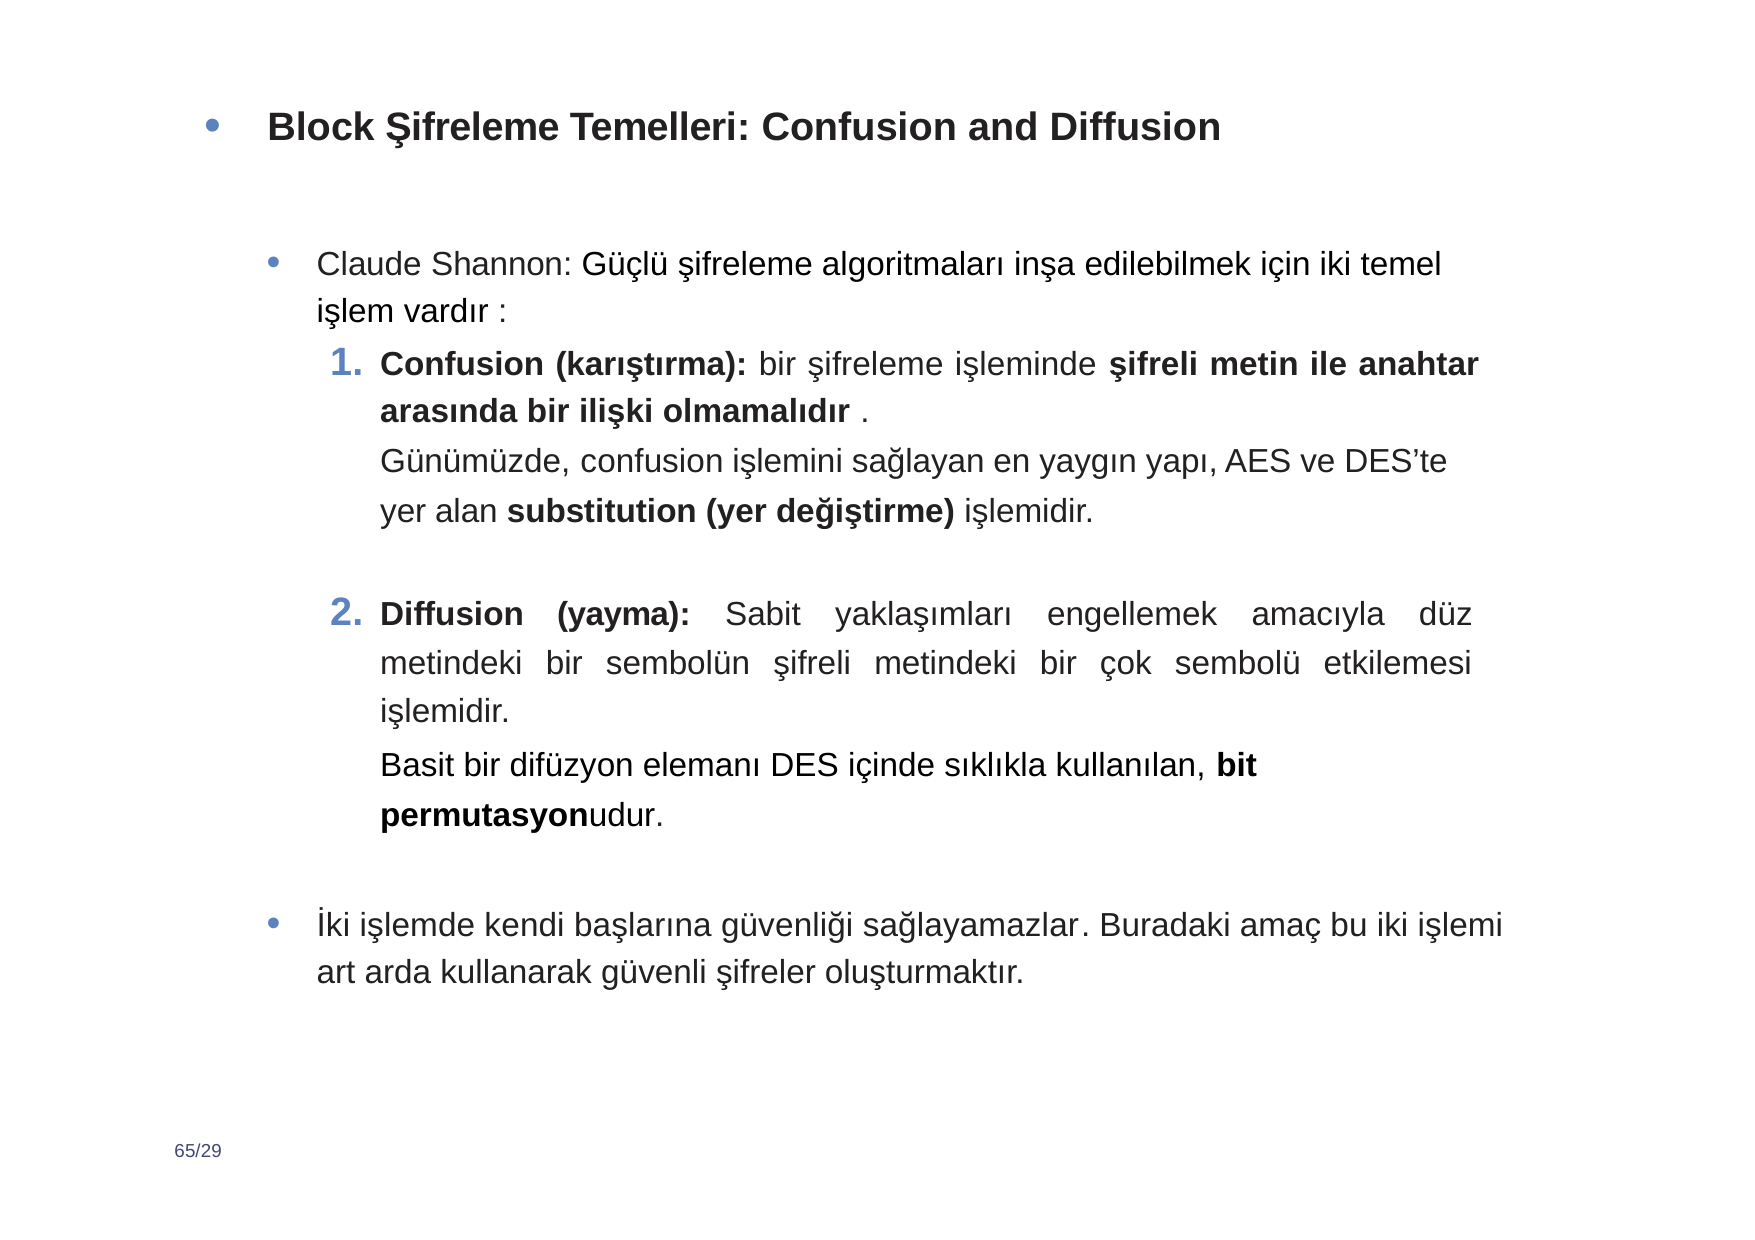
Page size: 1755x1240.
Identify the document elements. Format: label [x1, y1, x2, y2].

slide_number [170, 1139, 224, 1164]
text_box [202, 101, 1390, 161]
text_box [264, 234, 1538, 1037]
